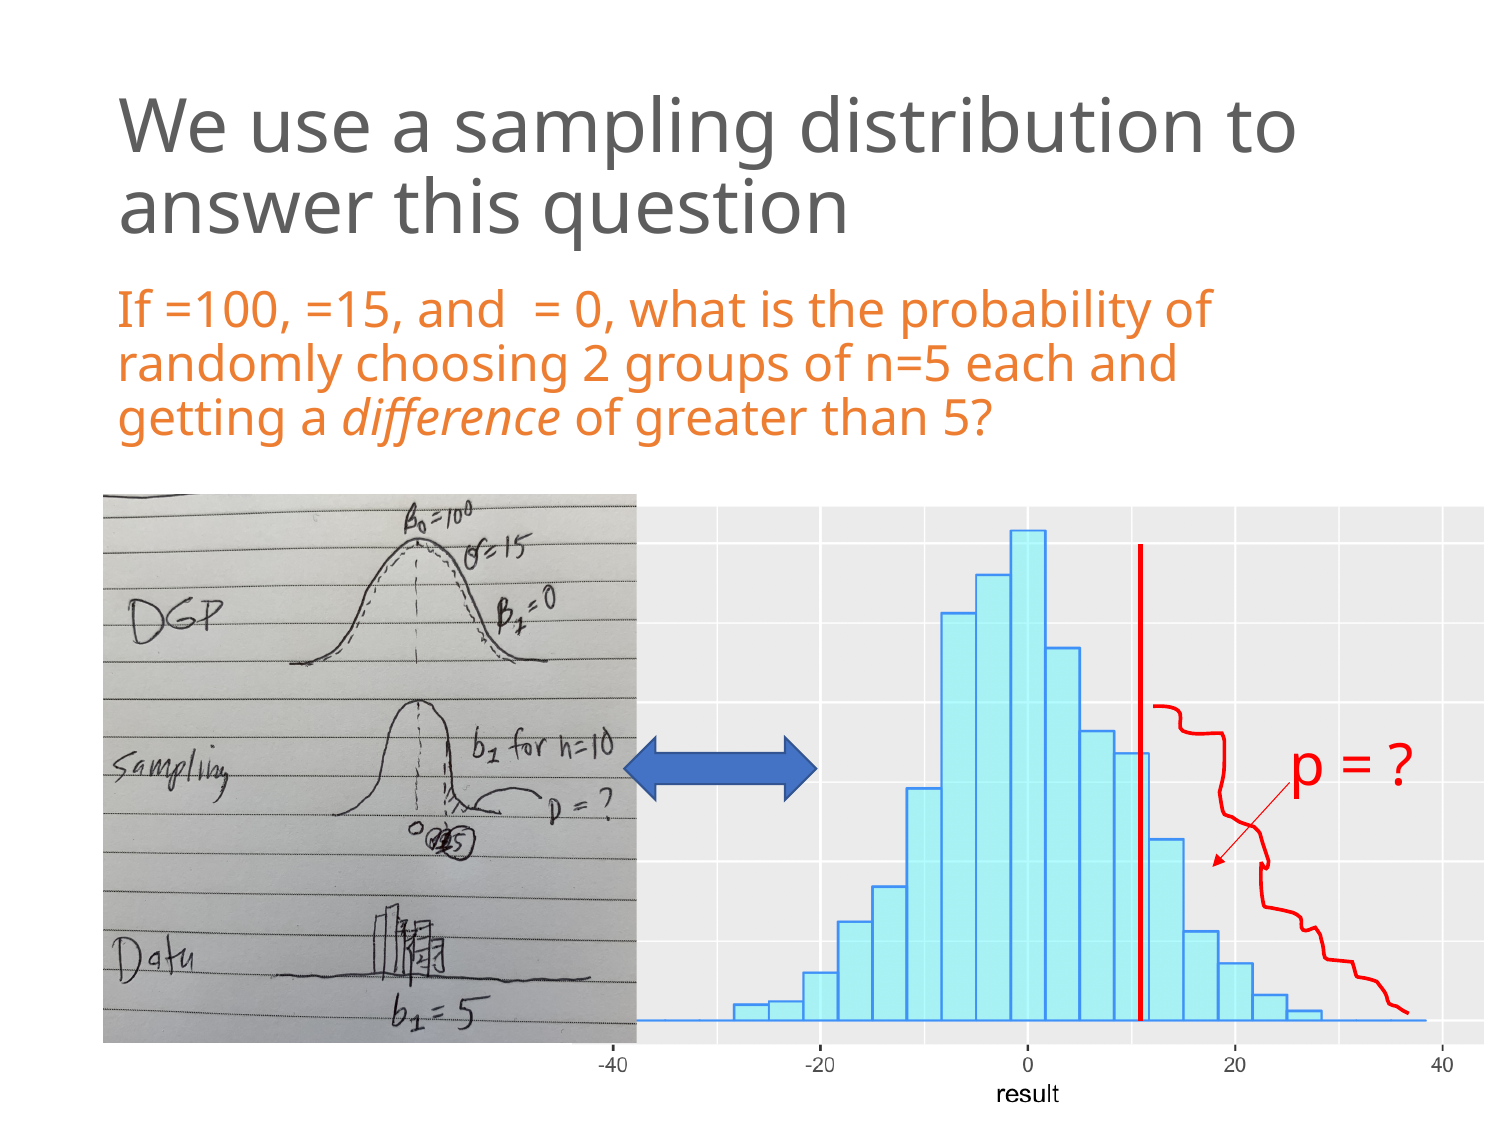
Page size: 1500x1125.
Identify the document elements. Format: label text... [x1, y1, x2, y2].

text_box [1212, 782, 1290, 867]
title We use a sampling distribution to answer this question [103, 59, 1397, 278]
picture [95, 494, 1500, 1116]
